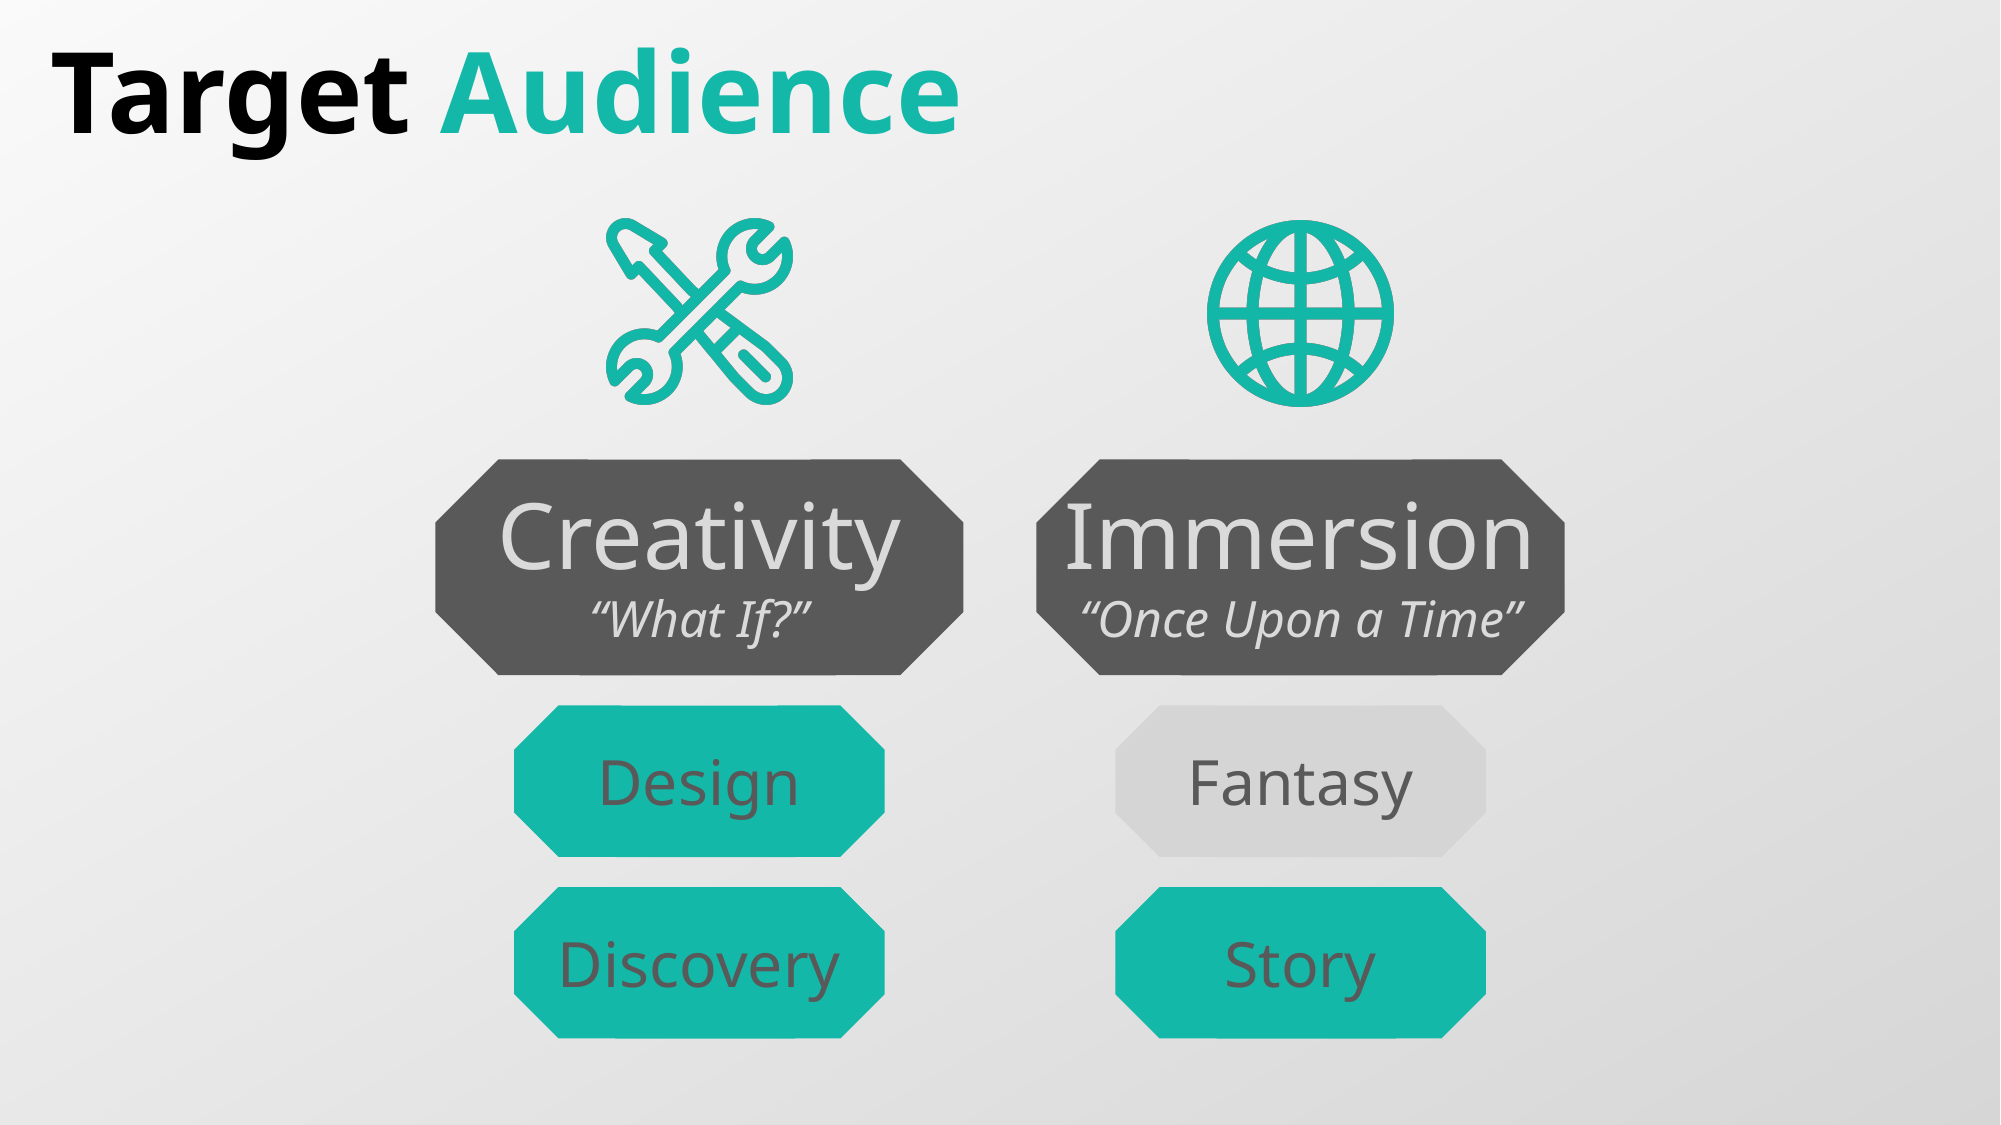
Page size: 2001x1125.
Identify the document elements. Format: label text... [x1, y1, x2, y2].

text_box Target Audience [36, 13, 1155, 164]
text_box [435, 218, 1565, 1039]
